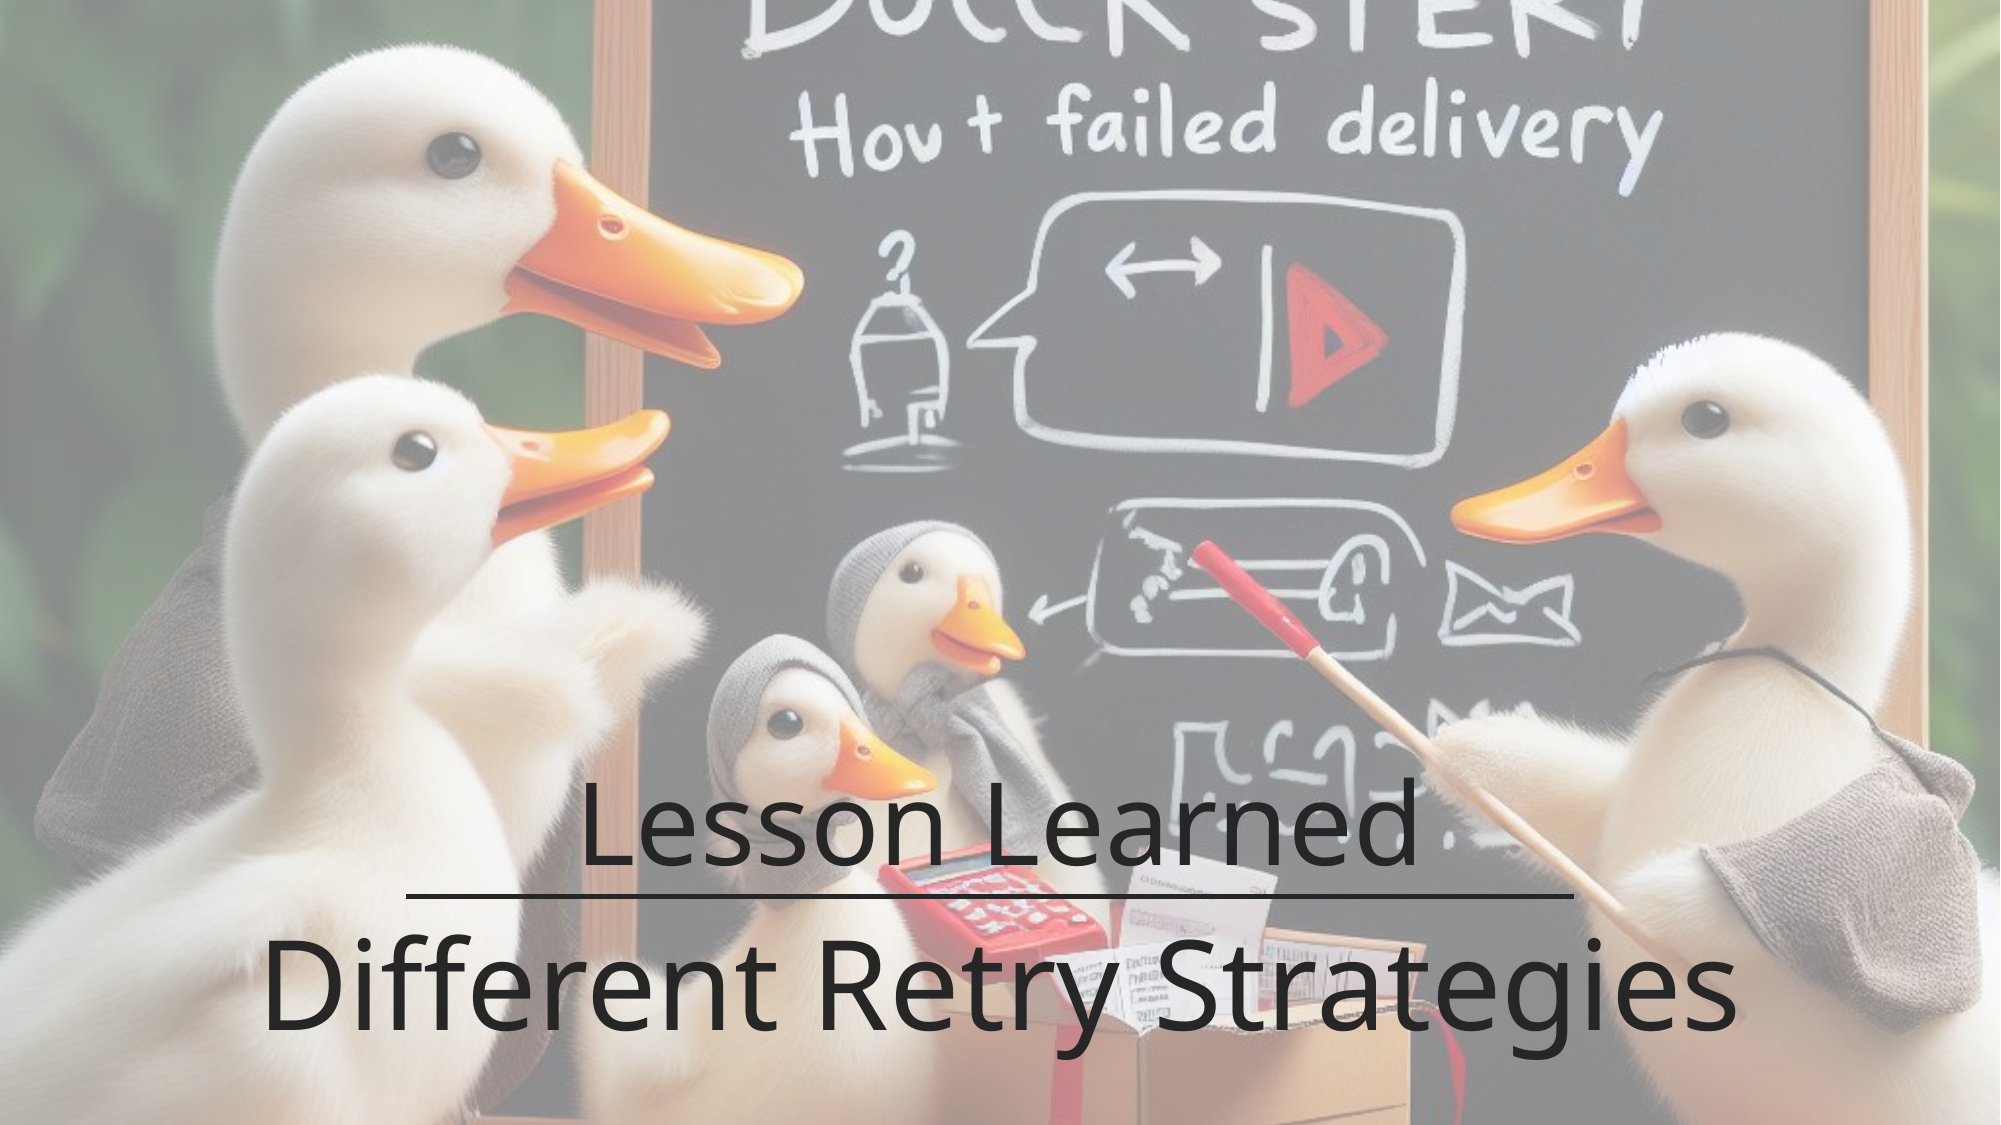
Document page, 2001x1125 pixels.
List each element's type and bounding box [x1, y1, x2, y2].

list [0, 0, 2000, 1125]
